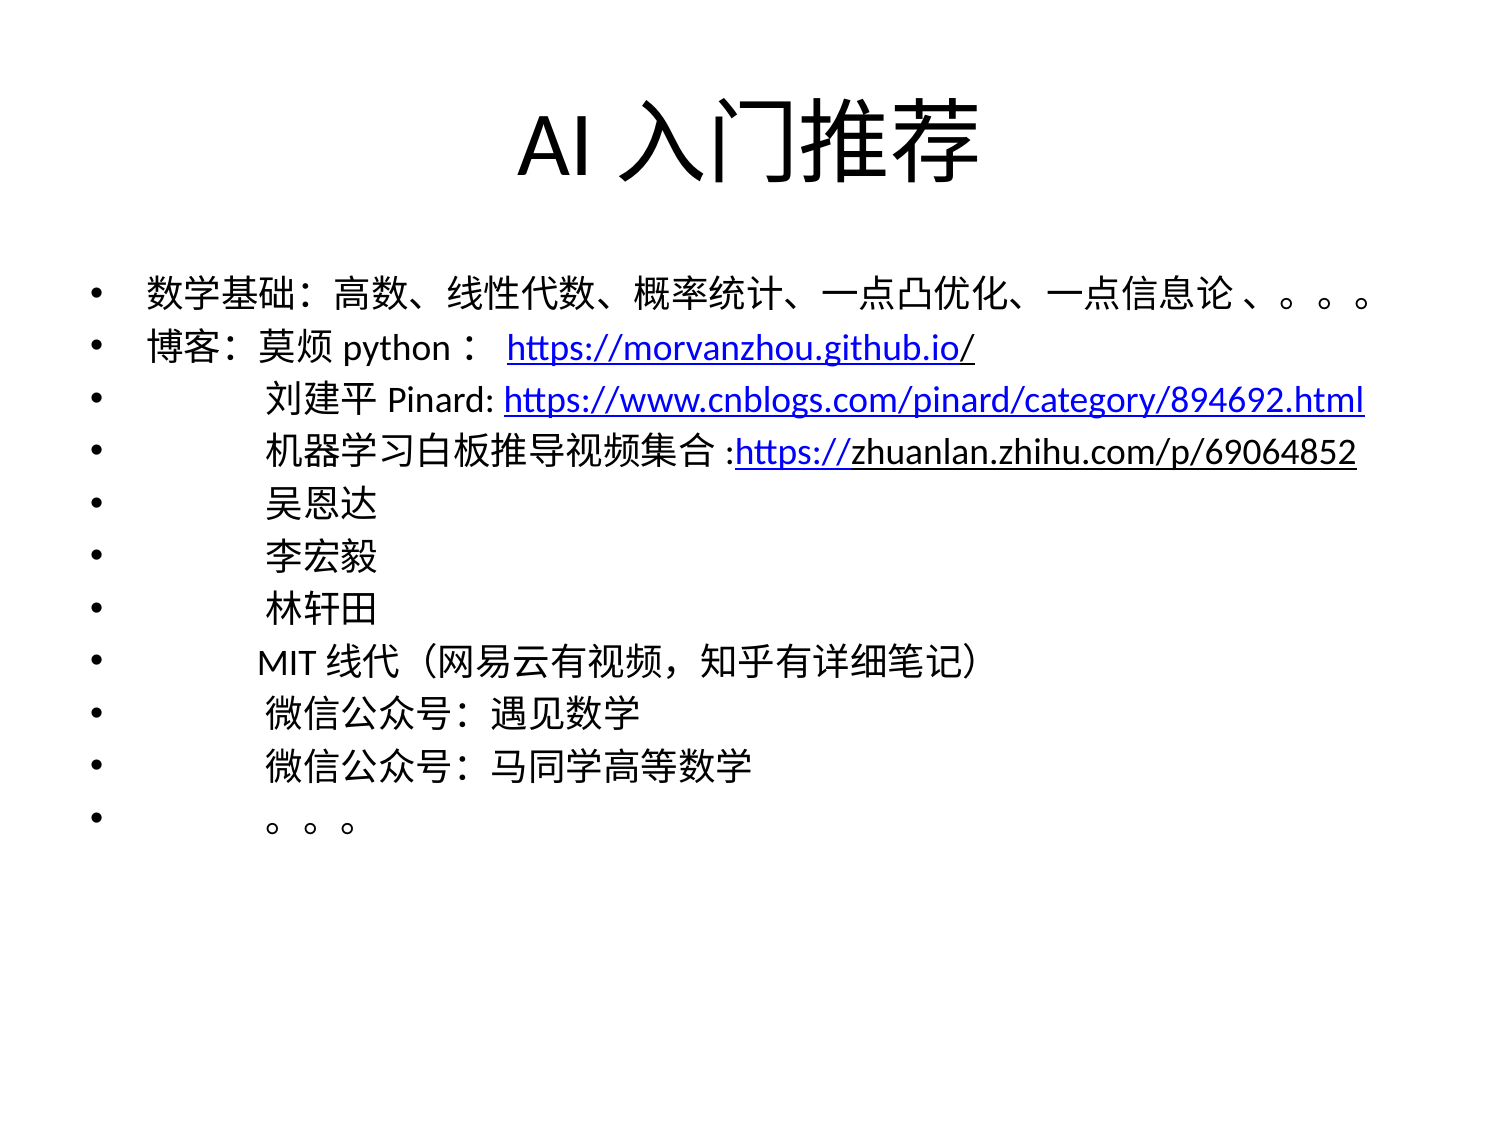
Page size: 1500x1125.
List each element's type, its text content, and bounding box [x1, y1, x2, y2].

title AI入门推荐 [75, 45, 1425, 233]
list 数学基础：高数、线性代数、概率统计、一点凸优化、一点信息论 、。。。 博客：莫烦python：https://morvanzhou.github.io/ 刘建平Pinard: https://www.cnblogs.com/pinard/category/894692.html 机器学习白板推导视频集合:https://zhuanlan.zhihu.com/p/69064852 吴恩达 李宏毅 林轩田 MIT线代（网易云有视频，知乎有详细笔记） 微信公众号：遇见数学 微信公众号：马同学高等数学 。。。 [75, 262, 1425, 1005]
